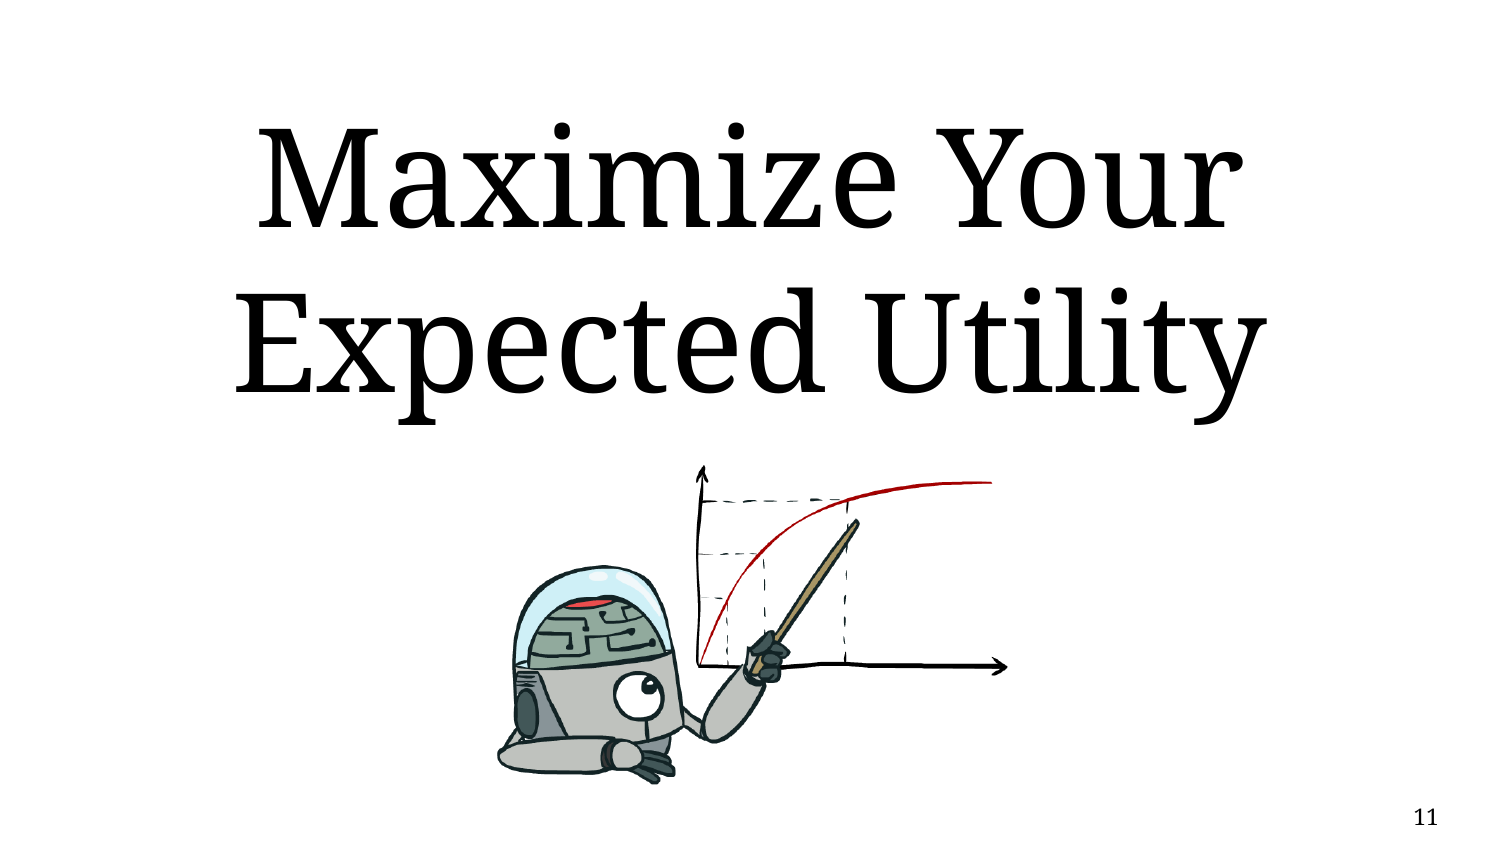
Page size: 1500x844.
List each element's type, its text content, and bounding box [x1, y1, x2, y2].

text_box Maximize Your Expected Utility [0, 84, 1500, 426]
slide_number 11 [1187, 796, 1451, 834]
picture [478, 434, 1022, 790]
